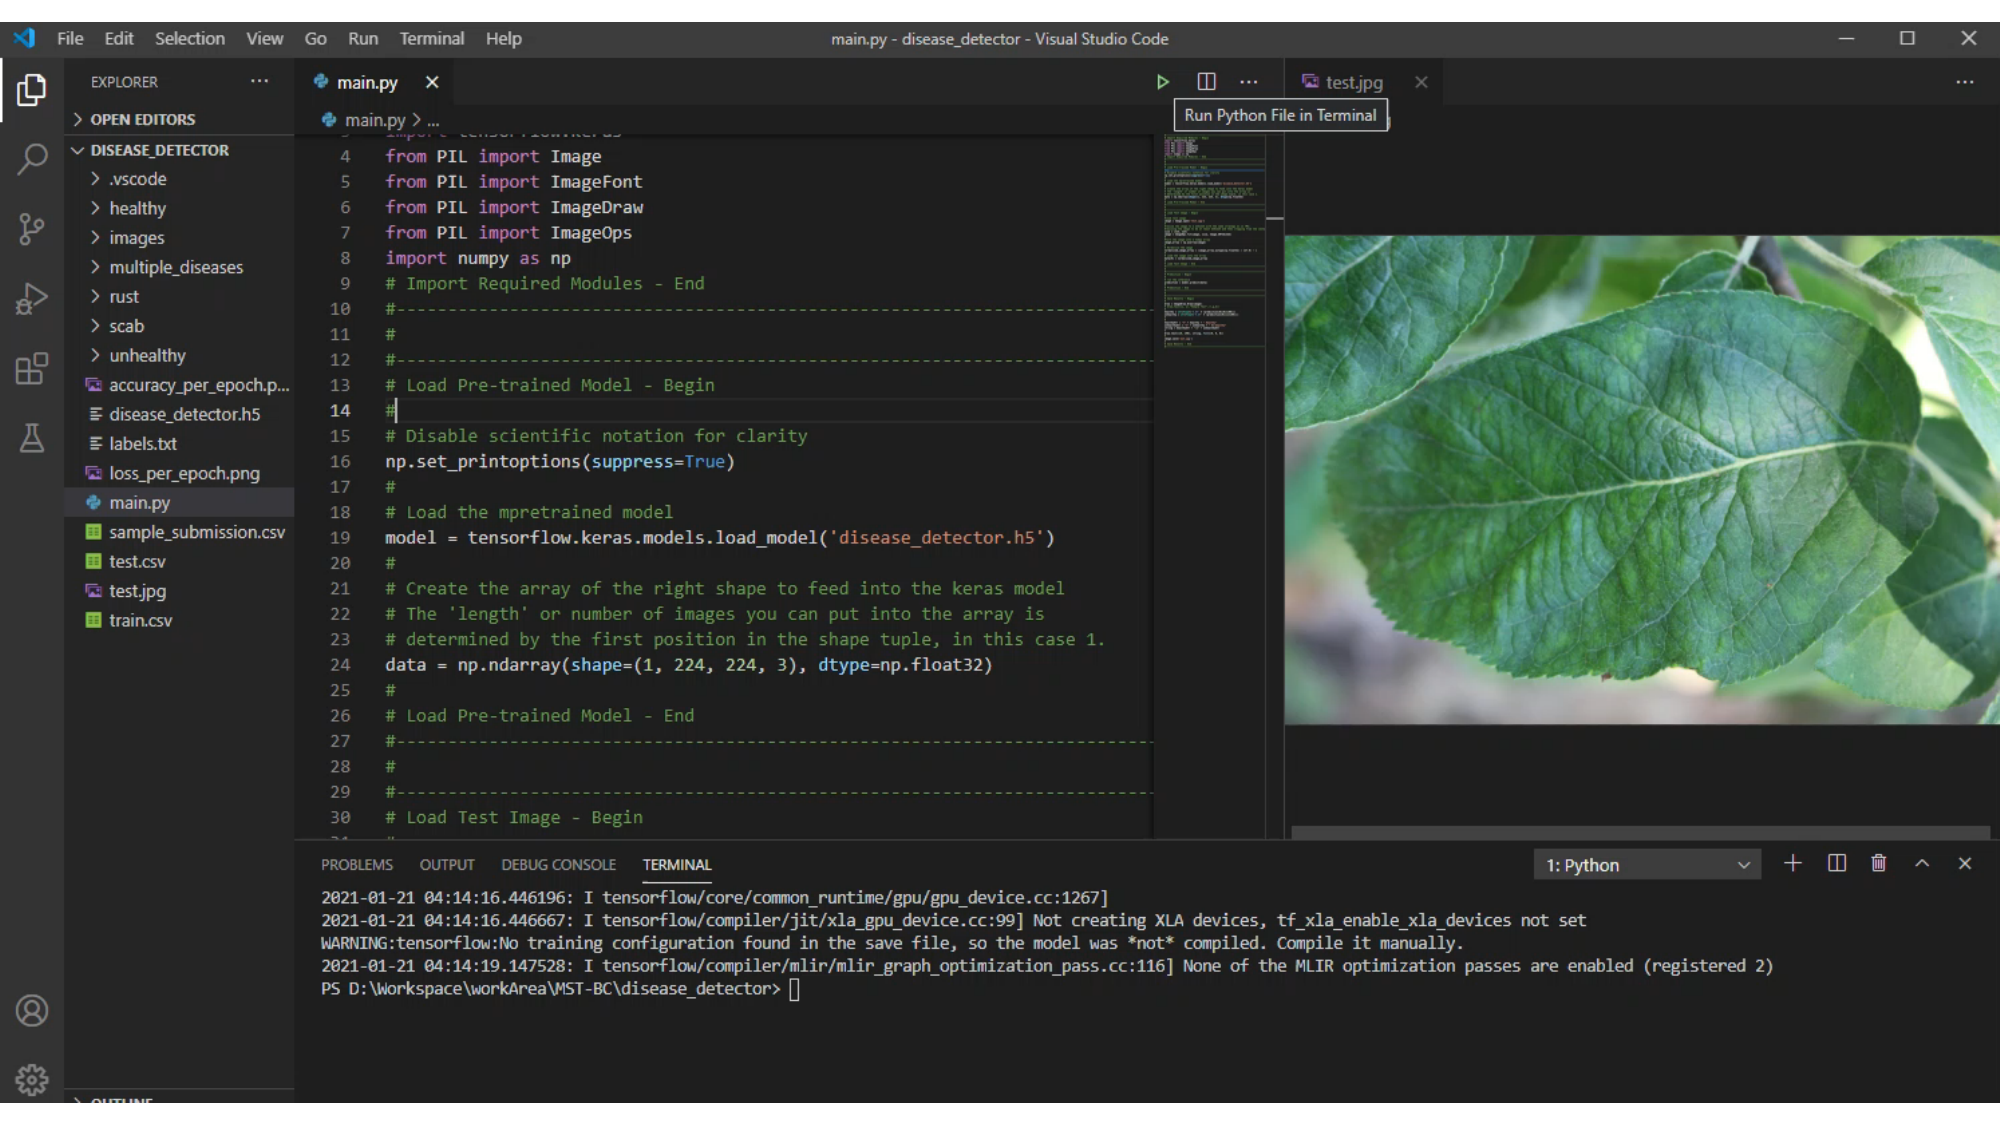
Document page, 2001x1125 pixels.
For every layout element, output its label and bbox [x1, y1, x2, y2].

text_box [0, 21, 2000, 1104]
